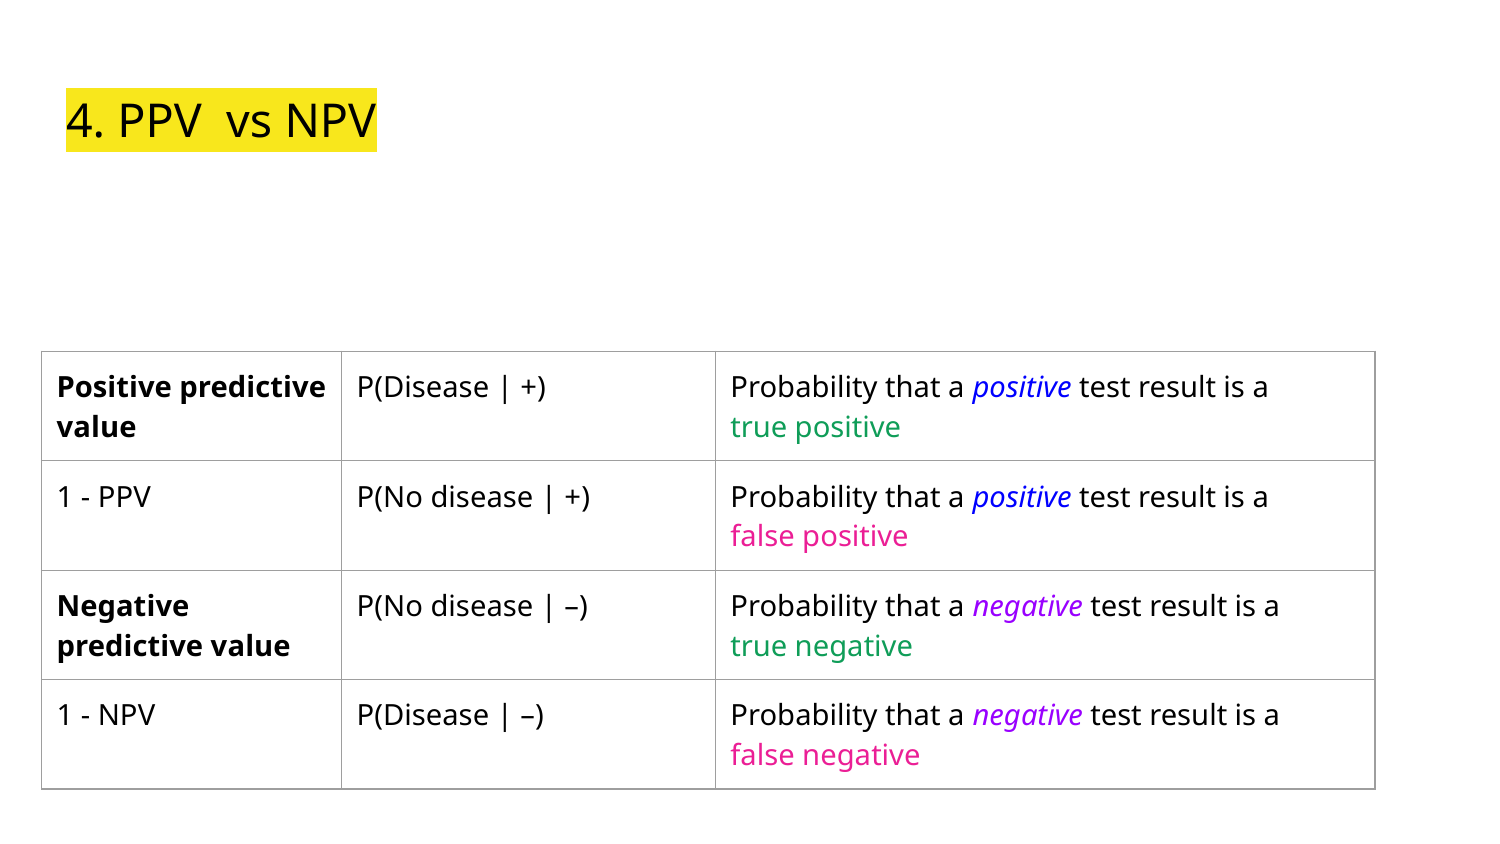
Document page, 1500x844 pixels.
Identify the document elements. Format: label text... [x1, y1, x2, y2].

table_header P(Disease | +) [342, 352, 715, 460]
table_cell P(No disease | –) [342, 571, 715, 679]
table_cell Probability that a negative test result is a true negative [716, 571, 1374, 679]
table_cell 1 - NPV [42, 680, 341, 788]
table_cell Probability that a positive test result is a false positive [716, 461, 1374, 570]
table_header Positive predictive value [42, 352, 341, 460]
table_cell P(Disease | –) [342, 680, 715, 788]
table_cell P(No disease | +) [342, 461, 715, 570]
table_cell Negative predictive value [42, 571, 341, 679]
table_header Probability that a positive test result is a true positive [716, 352, 1374, 460]
title 4. PPV vs NPV [51, 72, 1449, 167]
table_cell Probability that a negative test result is a false negative [716, 680, 1374, 788]
table_cell 1 - PPV [42, 461, 341, 570]
